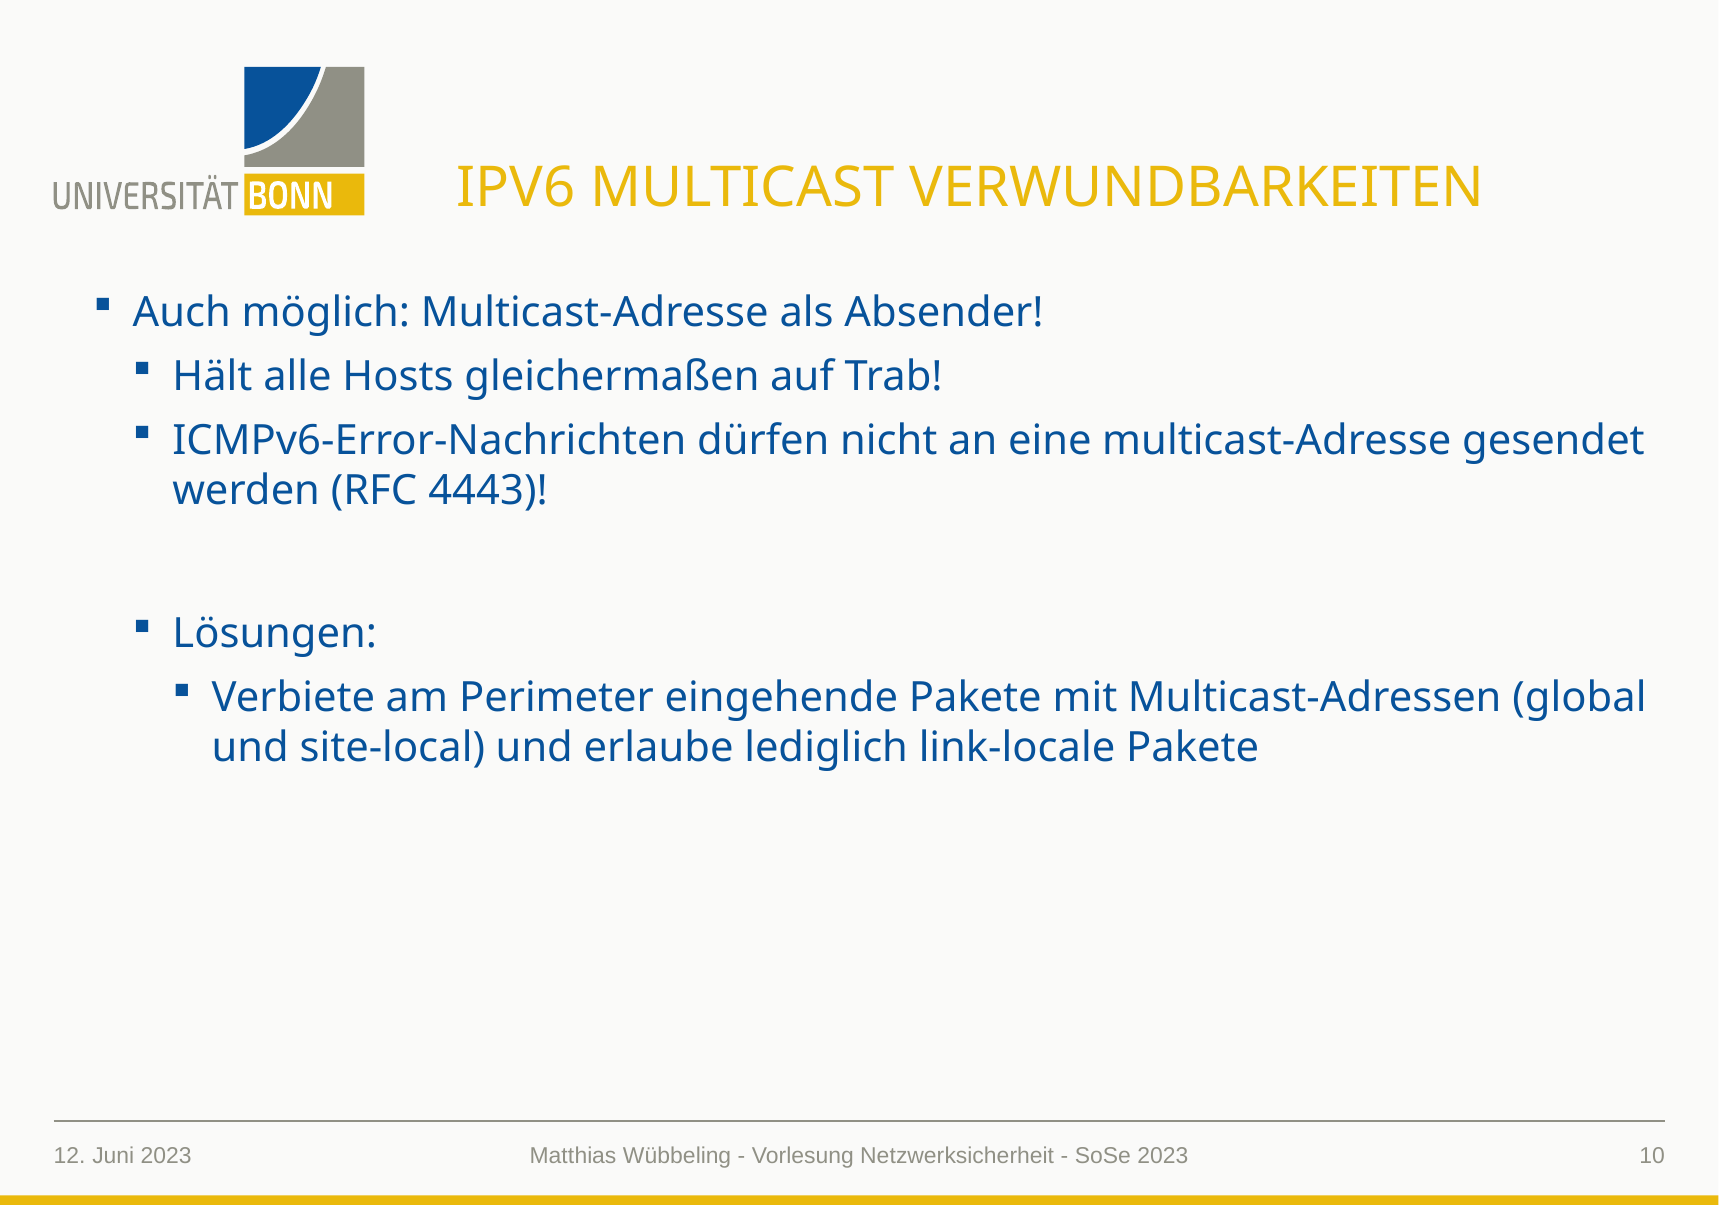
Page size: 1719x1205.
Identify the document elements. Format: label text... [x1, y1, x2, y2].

list Auch möglich: Multicast-Adresse als Absender! Hält alle Hosts gleichermaßen auf Trab! ICMPv6-Error-Nachrichten dürfen nicht an eine multicast-Adresse gesendet werden (RFC 4443)! Lösungen: Verbiete am Perimeter eingehende Pakete mit Multicast-Adressen (global und site-local) und erlaube lediglich link-locale Pakete [53, 284, 1665, 1055]
title IPv6 Multicast verwundbarkeiten [456, 67, 1665, 218]
slide_number 10 [1557, 1121, 1665, 1189]
footer Matthias Wübbeling - Vorlesung Netzwerksicherheit - SoSe 2023 [389, 1121, 1329, 1189]
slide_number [53, 1121, 215, 1189]
